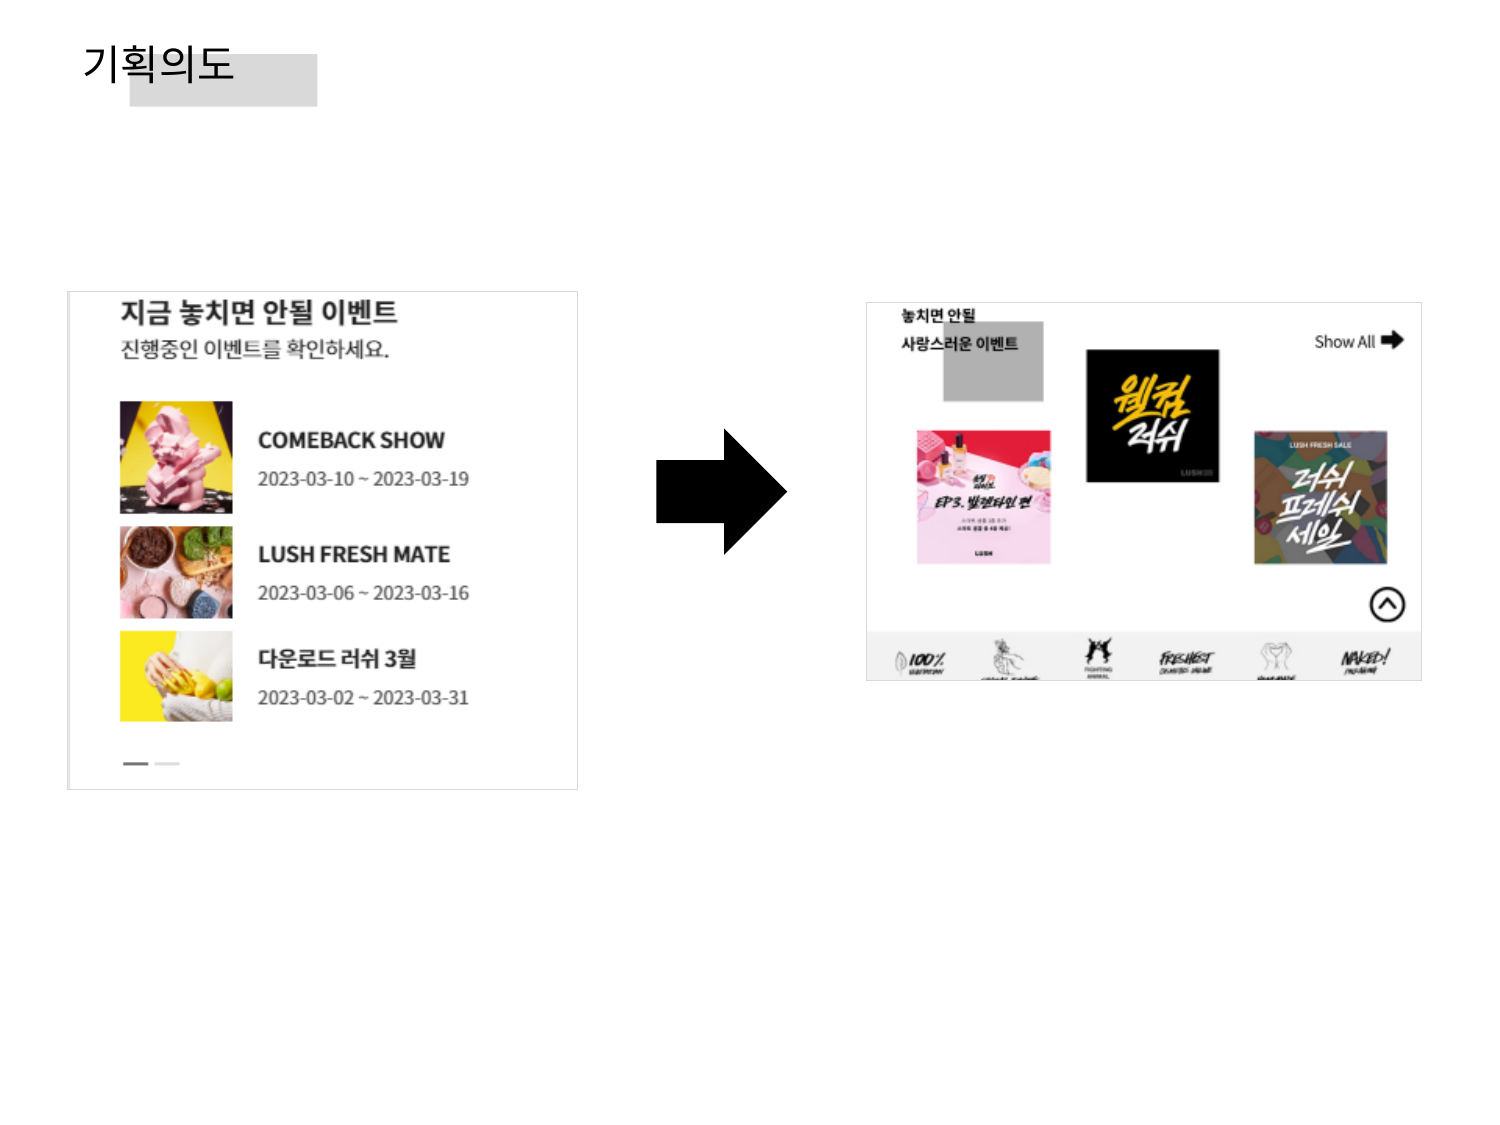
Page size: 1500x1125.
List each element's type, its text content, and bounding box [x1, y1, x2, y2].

text_box 기획의도 [67, 31, 380, 96]
text_box [129, 96, 318, 108]
picture [67, 291, 578, 790]
text_box [655, 426, 789, 558]
picture [866, 302, 1422, 681]
